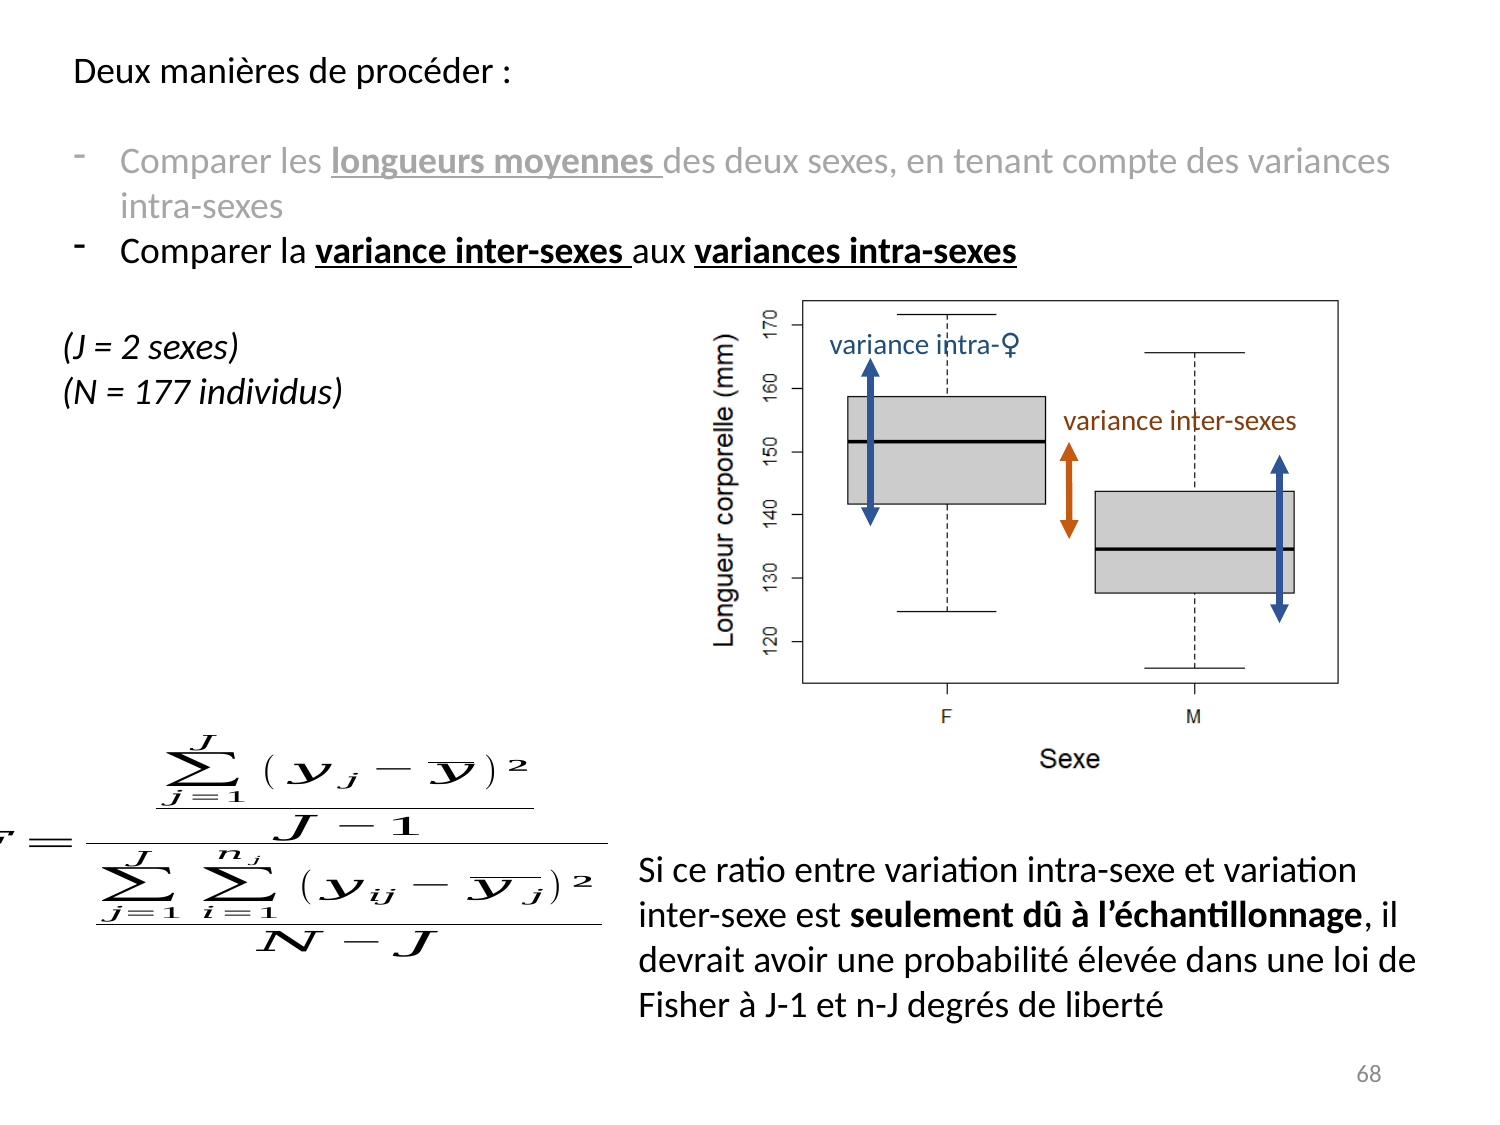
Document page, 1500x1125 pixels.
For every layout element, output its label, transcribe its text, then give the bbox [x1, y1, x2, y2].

text_box Si ce ratio entre variation intra-sexe et variation inter-sexe est seulement dû à l’échantillonnage, il devrait avoir une probabilité élevée dans une loi de Fisher à J-1 et n-J degrés de liberté [623, 837, 1459, 1033]
text_box (J = 2 sexes) (N = 177 individus) [47, 314, 373, 419]
slide_number 68 [1059, 1042, 1397, 1103]
text_box Deux manières de procéder : Comparer les longueurs moyennes des deux sexes, en tenant compte des variances intra-sexes Comparer la variance inter-sexes aux variances intra-sexes [58, 38, 1437, 324]
picture [712, 210, 1385, 796]
